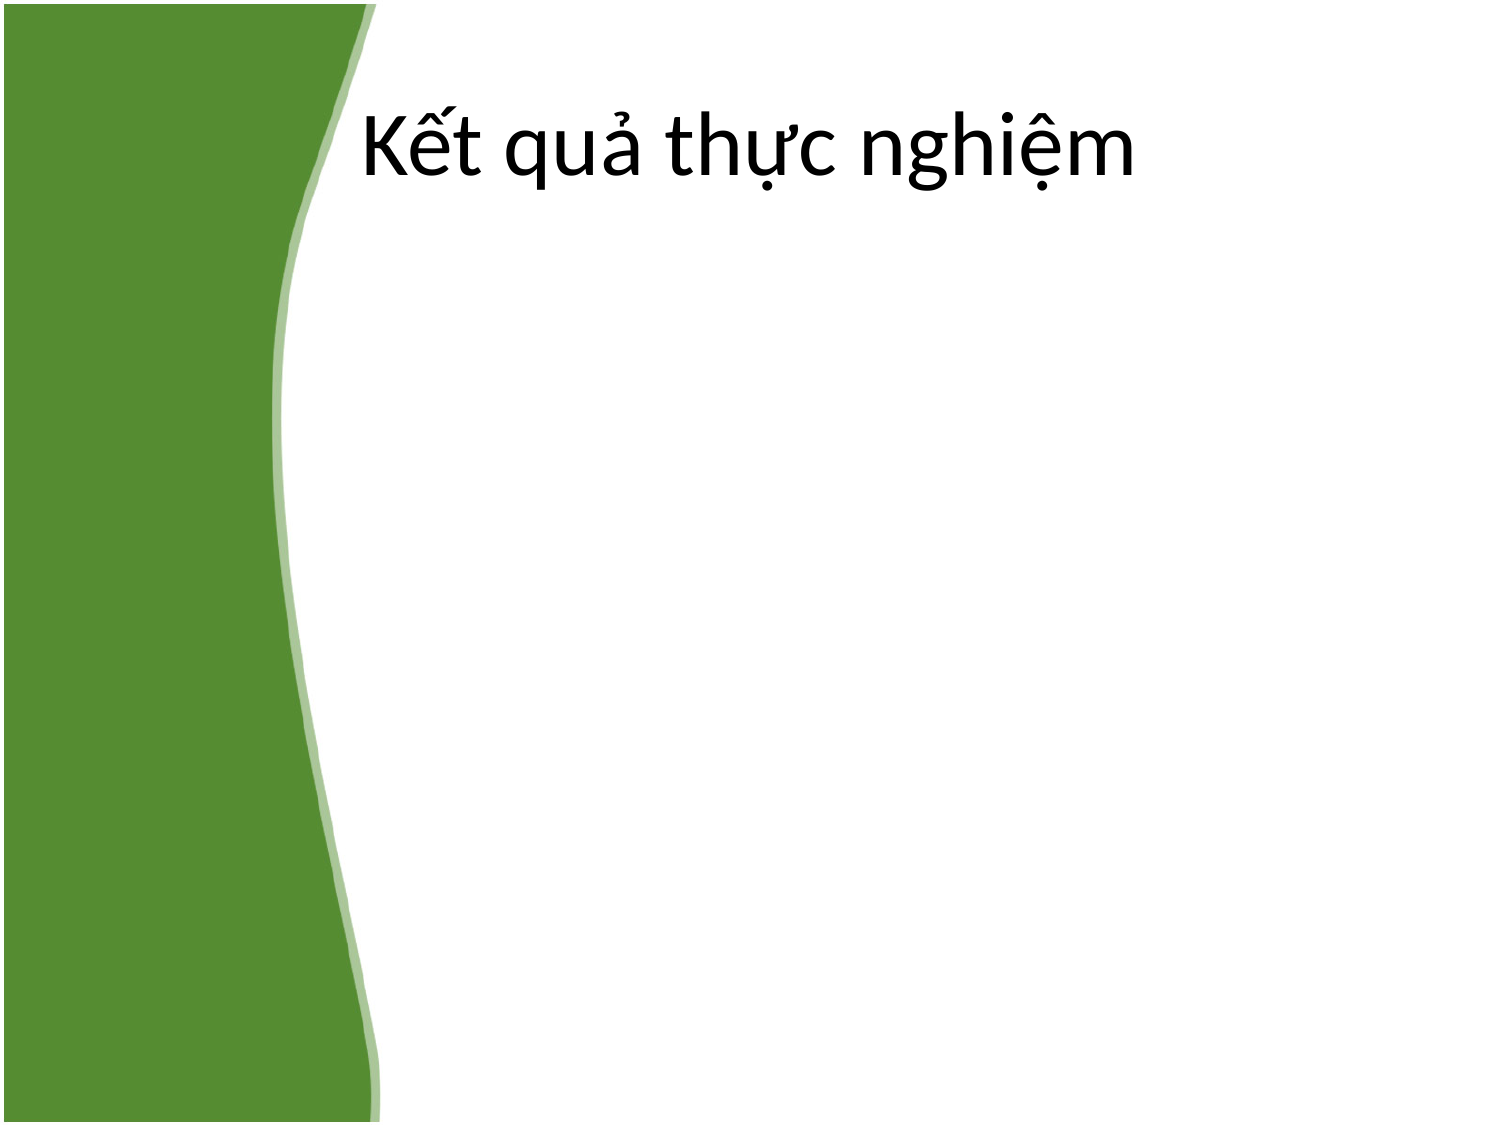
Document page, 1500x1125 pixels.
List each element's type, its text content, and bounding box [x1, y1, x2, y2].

picture [0, 0, 1500, 1125]
title Kết quả thực nghiệm [74, 44, 1426, 233]
